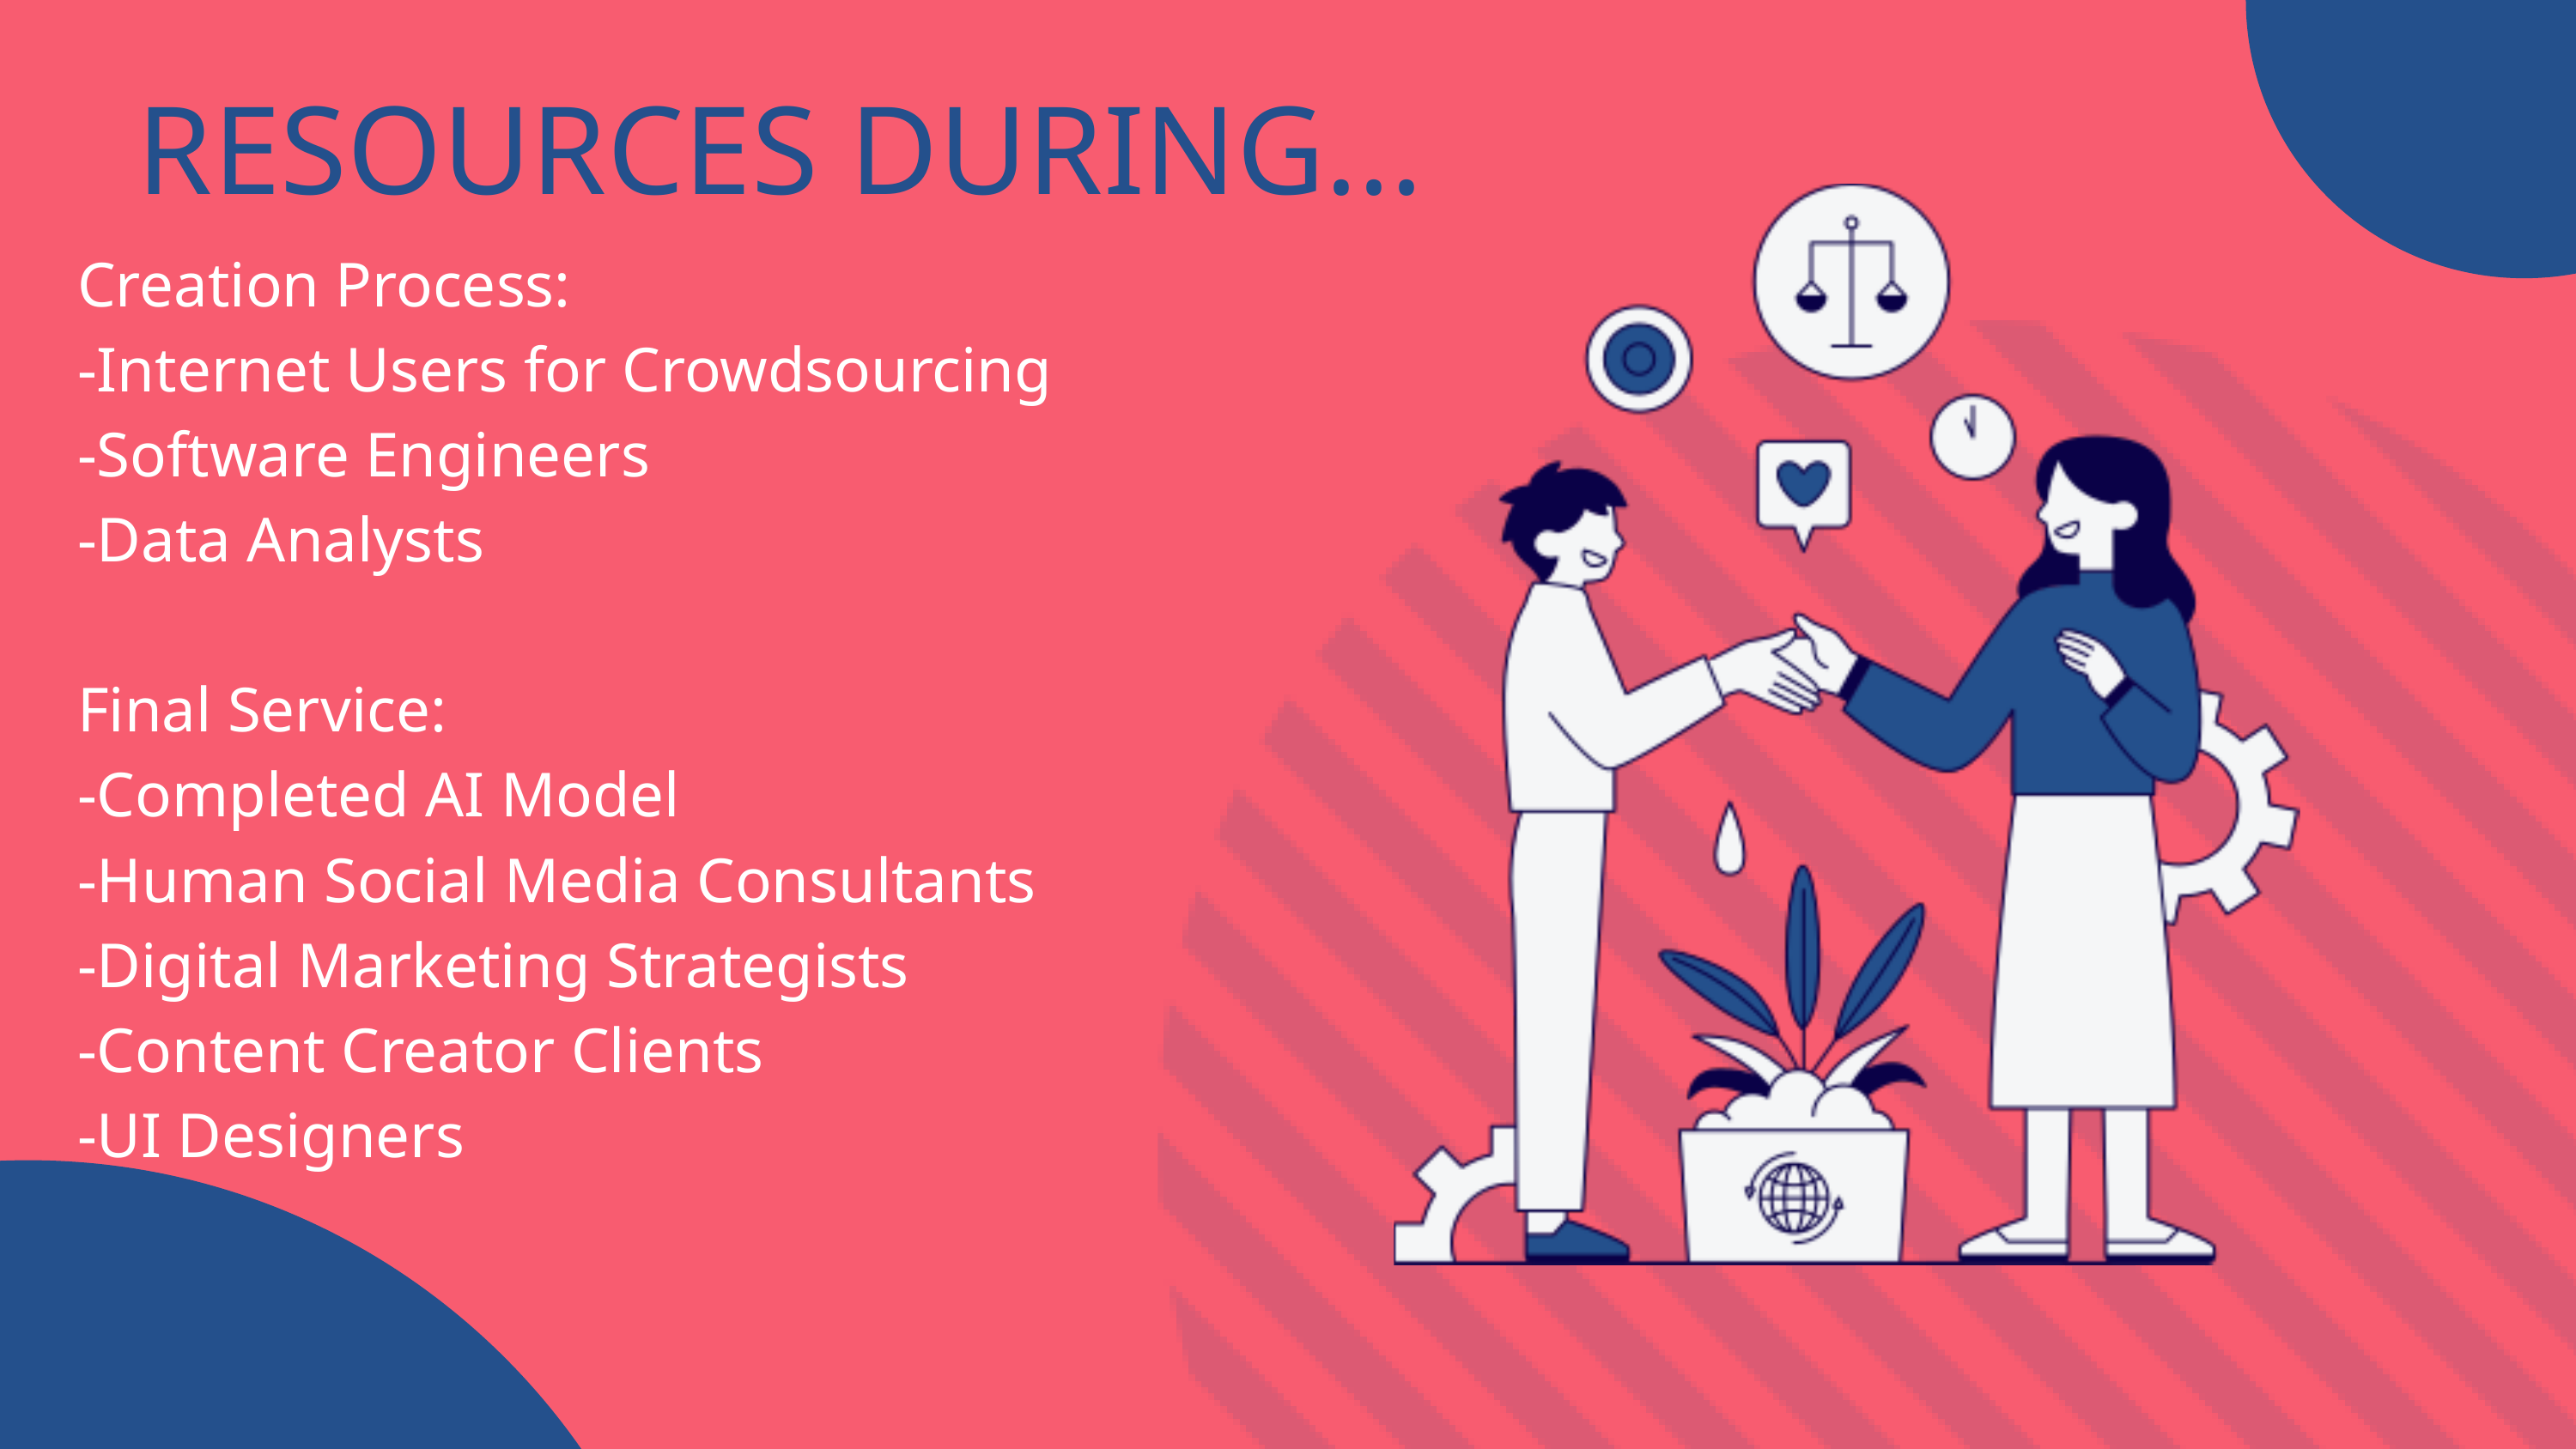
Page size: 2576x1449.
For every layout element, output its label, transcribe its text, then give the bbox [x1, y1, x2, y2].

text_box RESOURCES DURING... [137, 72, 1649, 219]
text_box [0, 1160, 702, 1449]
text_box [2245, 0, 2576, 279]
text_box [1157, 320, 2576, 1449]
text_box Creation Process: -Internet Users for Crowdsourcing -Software Engineers -Data Analysts Final Service: -Completed AI Model -Human Social Media Consultants -Digital Marketing Strategists -Content Creator Clients -UI Designers [77, 233, 1327, 1170]
text_box [1394, 184, 2300, 1265]
